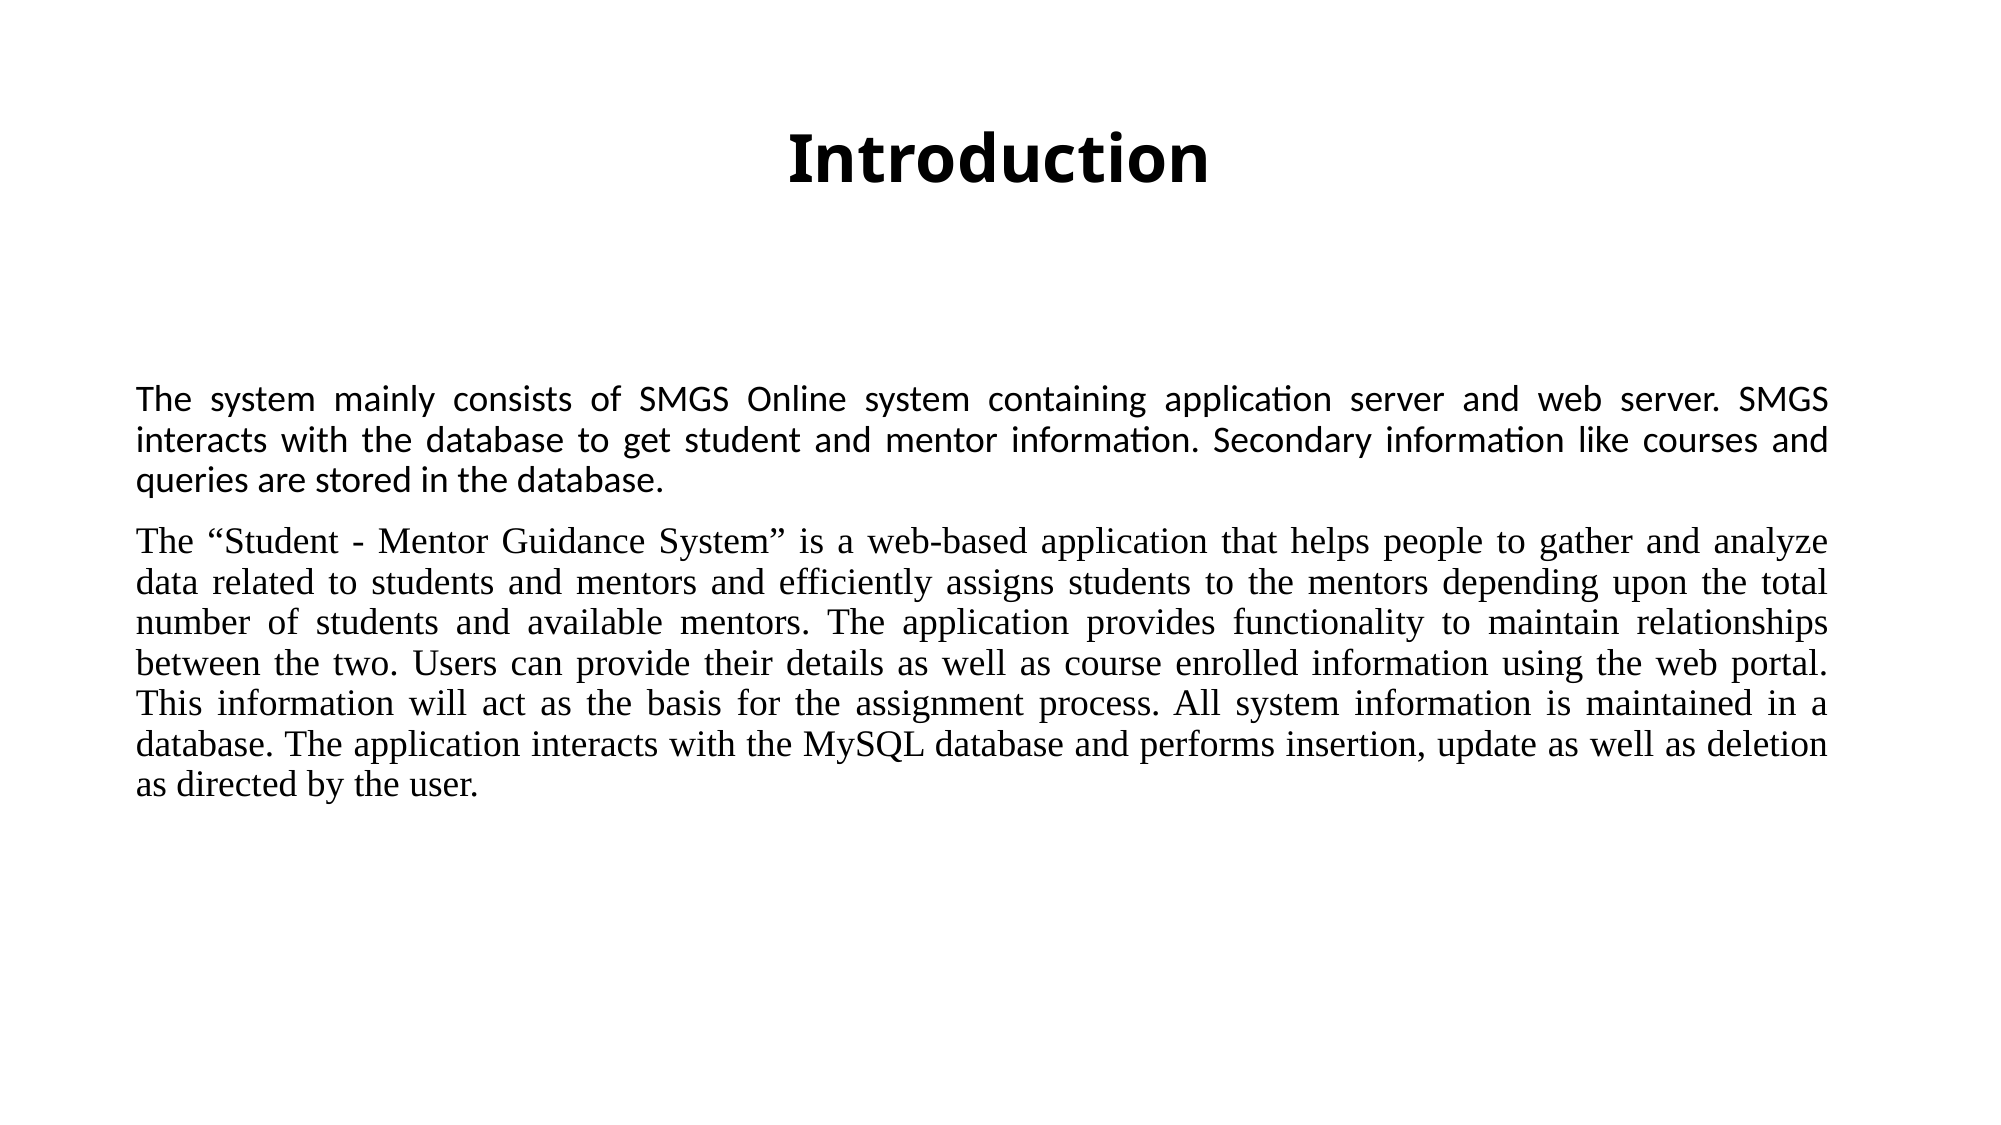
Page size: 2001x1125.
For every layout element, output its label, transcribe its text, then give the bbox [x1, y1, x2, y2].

title Introduction [137, 52, 1863, 270]
list The system mainly consists of SMGS Online system containing application server and web server. SMGS interacts with the database to get student and mentor information. Secondary information like courses and queries are stored in the database. The “Student - Mentor Guidance System” is a web-based application that helps people to gather and analyze data related to students and mentors and efficiently assigns students to the mentors depending upon the total number of students and available mentors. The application provides functionality to maintain relationships between the two. Users can provide their details as well as course enrolled information using the web portal. This information will act as the basis for the assignment process. All system information is maintained in a database. The application interacts with the MySQL database and performs insertion, update as well as deletion as directed by the user. [120, 371, 1846, 1060]
